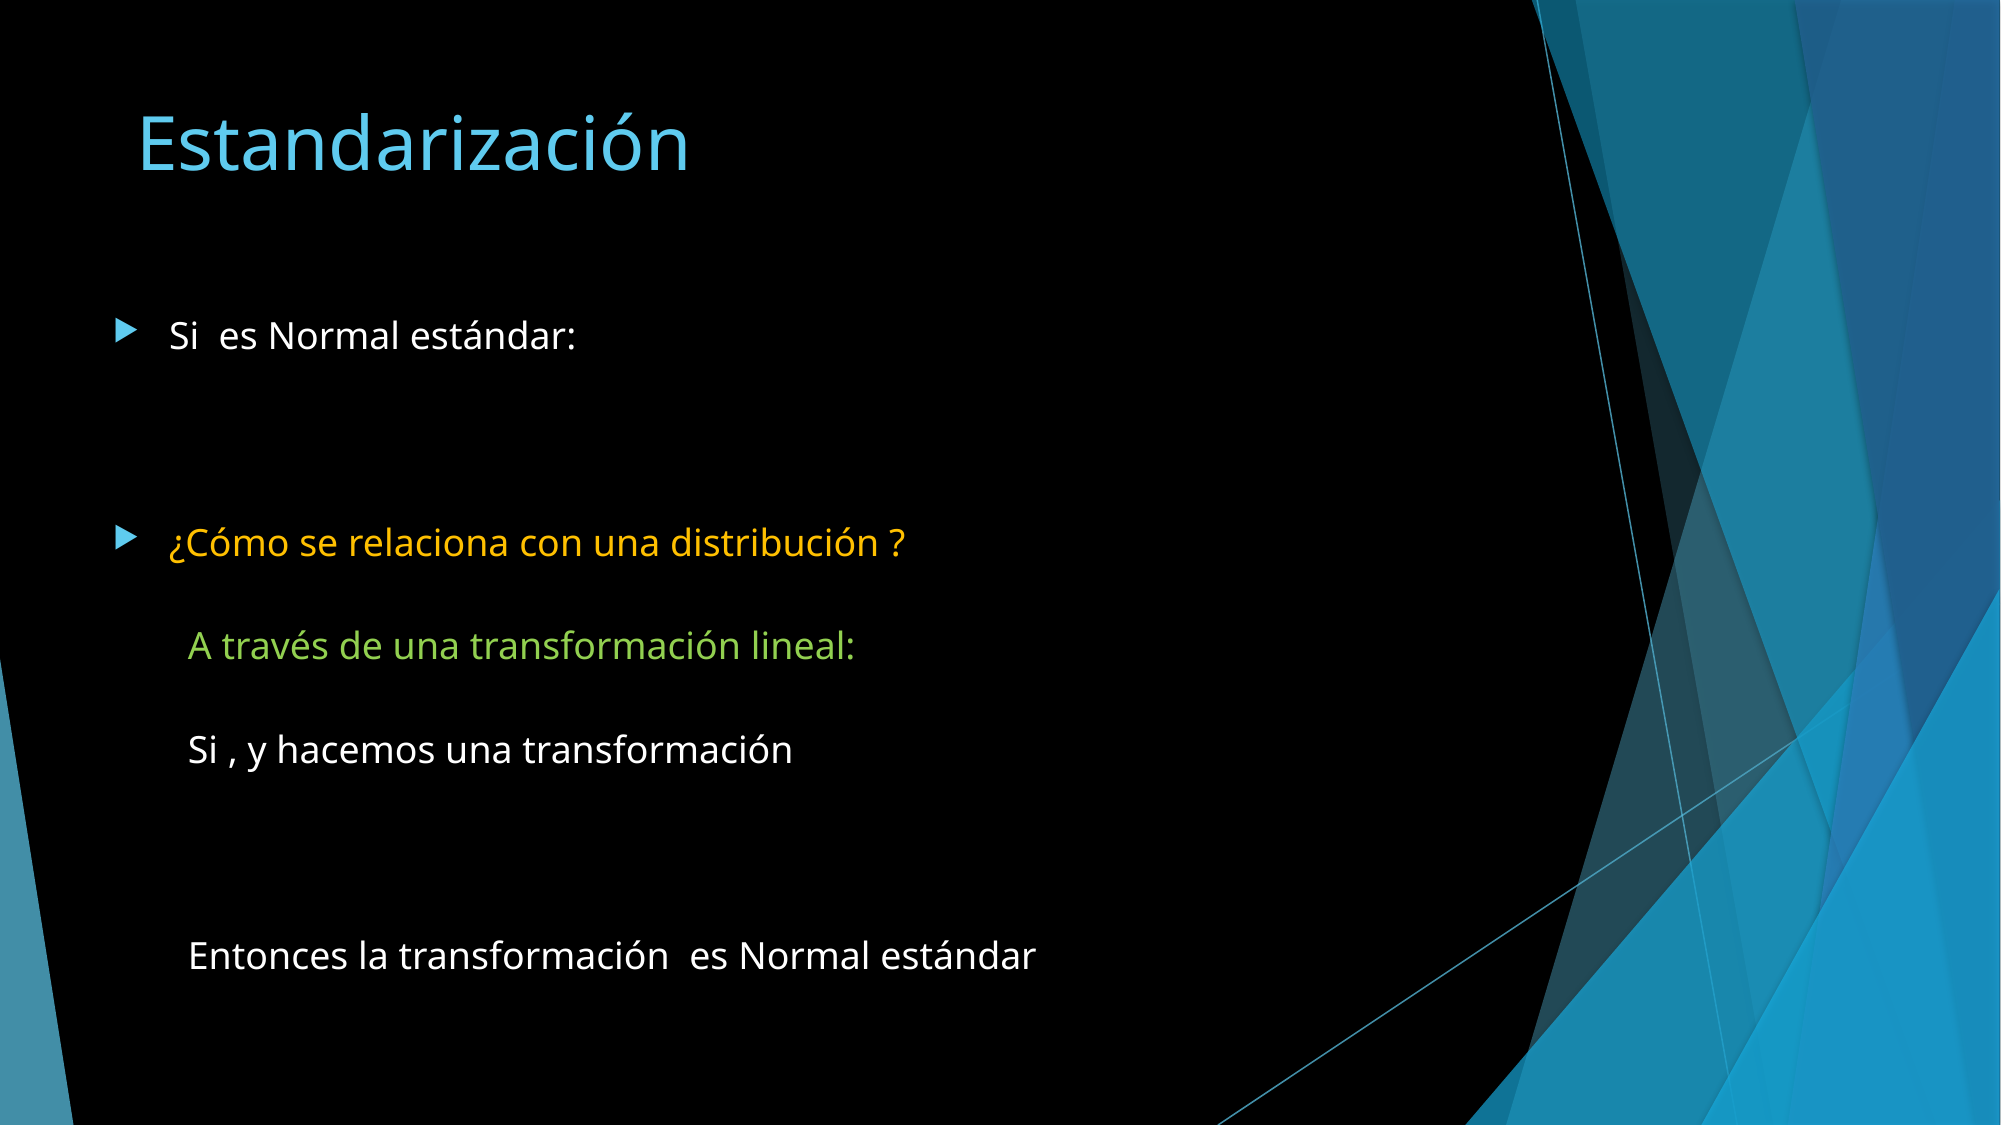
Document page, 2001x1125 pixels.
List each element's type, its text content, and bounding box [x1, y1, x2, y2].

title Estandarización [121, 88, 1473, 305]
